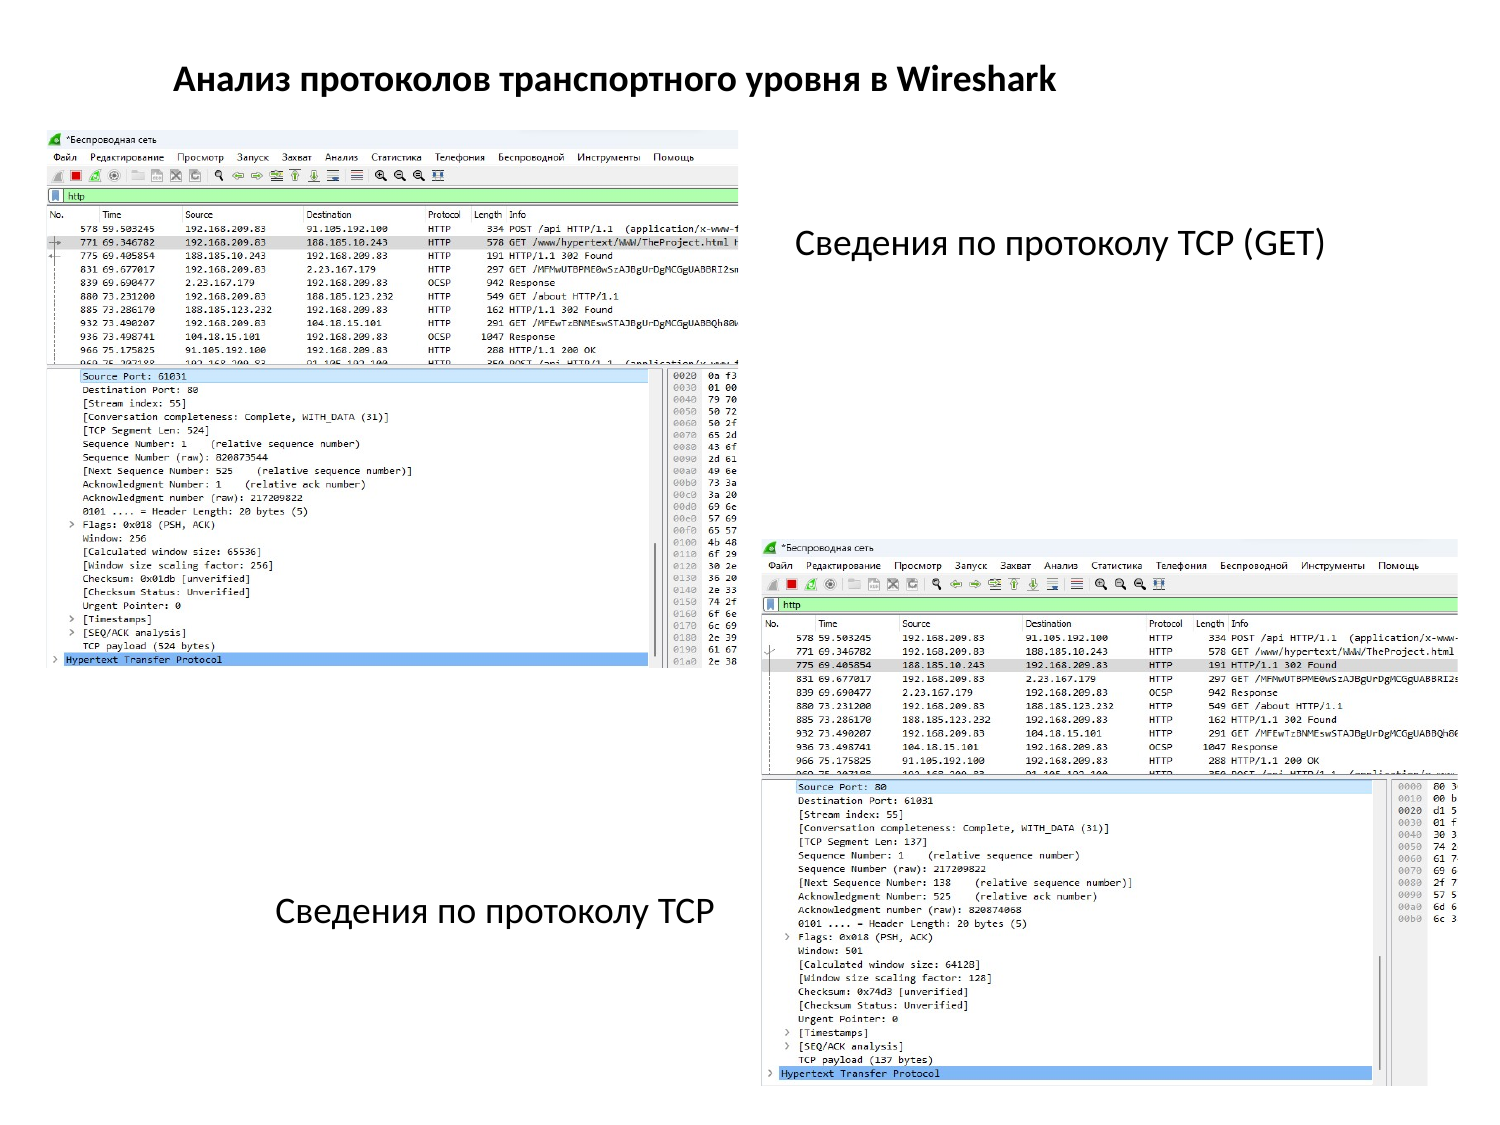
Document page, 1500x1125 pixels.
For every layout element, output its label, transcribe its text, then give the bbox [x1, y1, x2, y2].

text_box Сведения по протоколу TCP [260, 878, 730, 939]
picture [761, 538, 1458, 1086]
text_box Анализ протоколов транспортного уровня в Wireshark [46, 46, 1184, 107]
picture [46, 128, 739, 669]
text_box Сведения по протоколу TCP (GET) [743, 210, 1407, 271]
